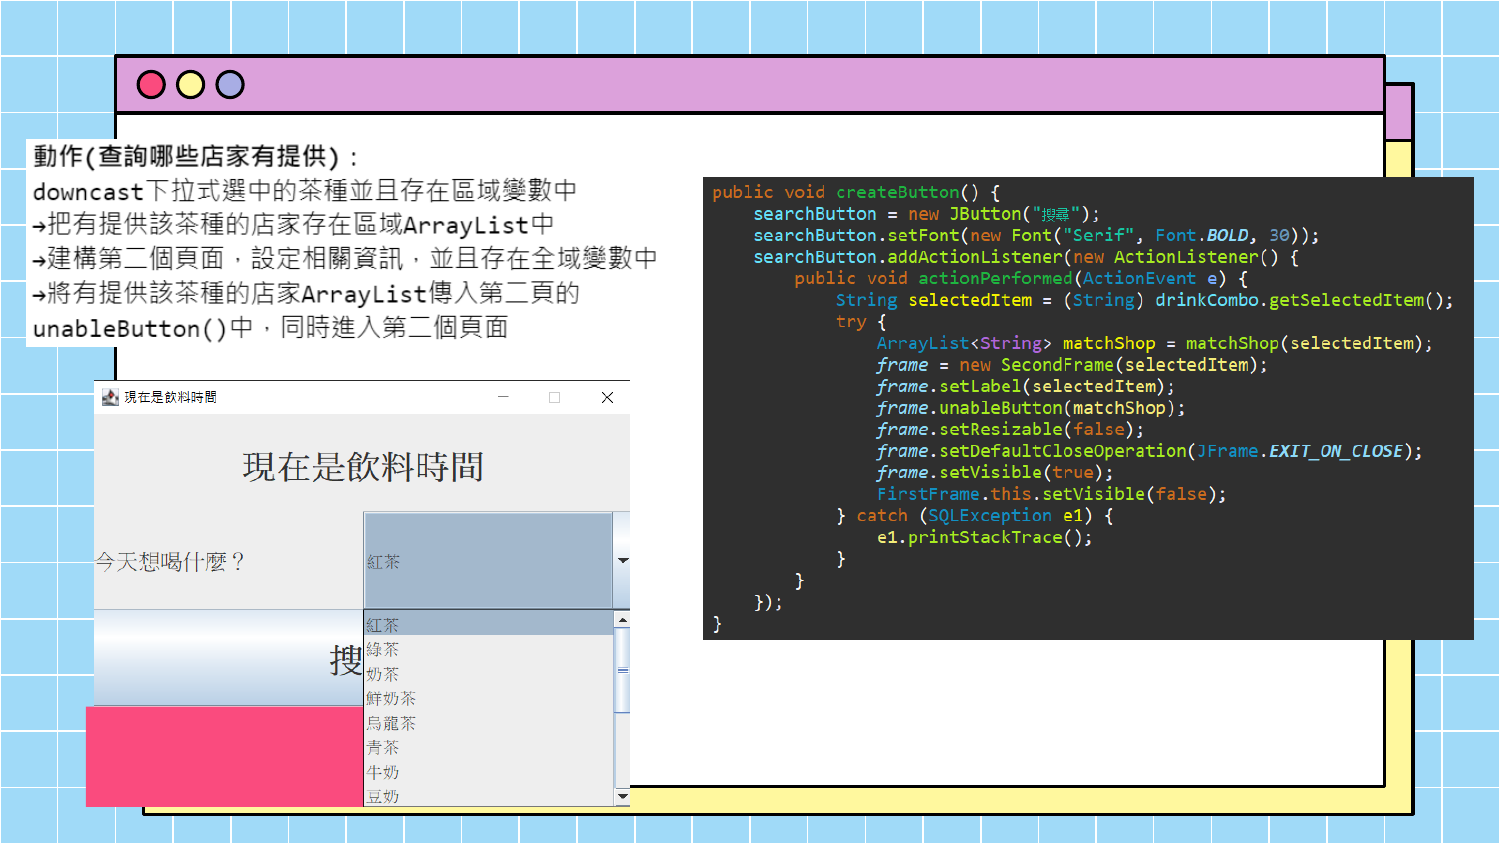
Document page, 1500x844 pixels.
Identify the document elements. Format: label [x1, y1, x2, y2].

picture [703, 176, 1474, 640]
picture [26, 138, 667, 348]
text_box [85, 380, 630, 807]
